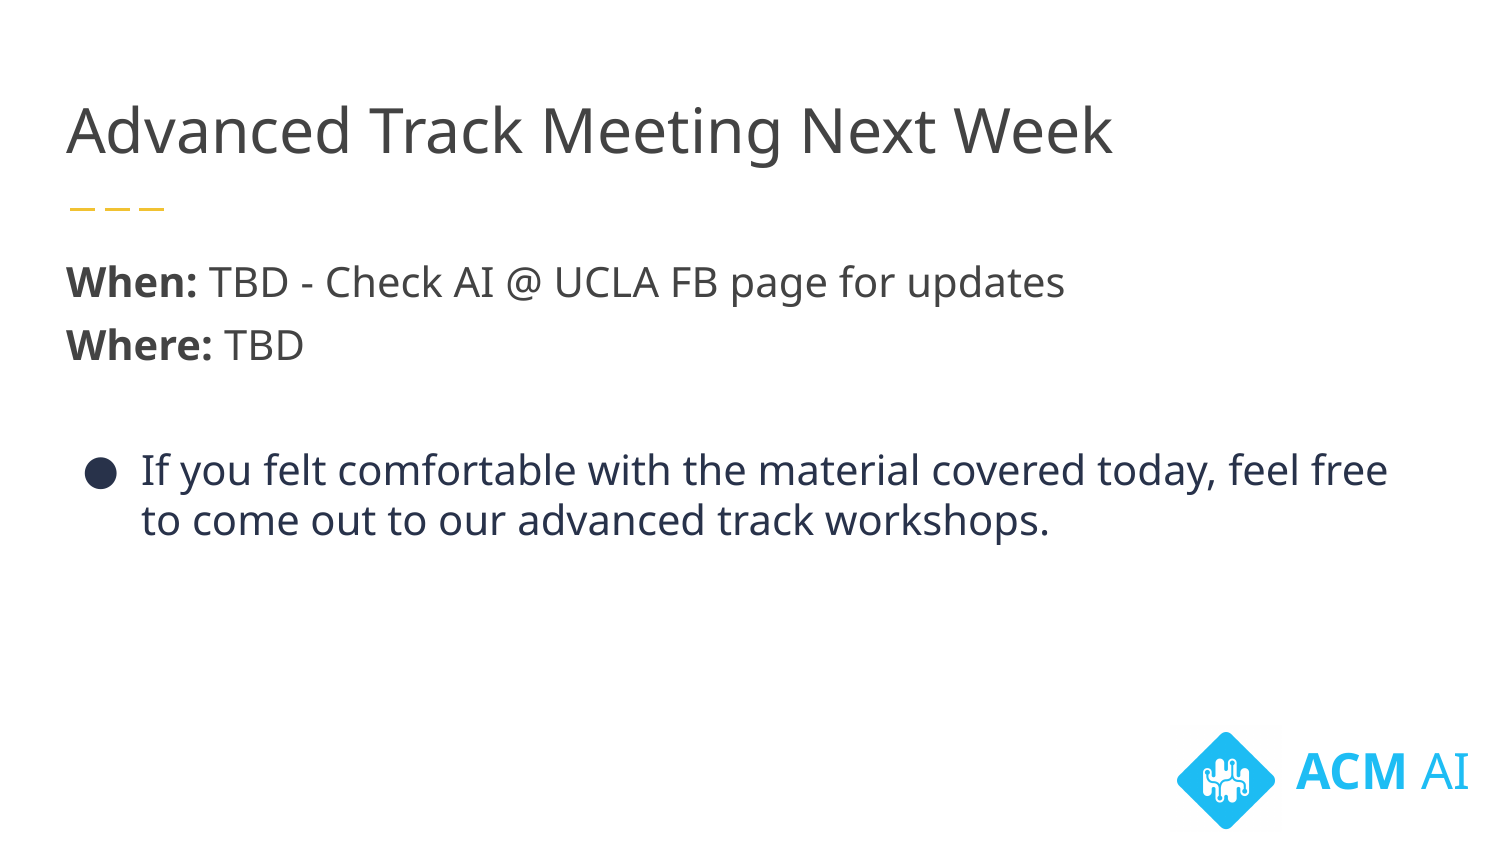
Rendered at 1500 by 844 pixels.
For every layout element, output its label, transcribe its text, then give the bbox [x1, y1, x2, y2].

picture [1170, 750, 1282, 832]
list When: TBD - Check AI @ UCLA FB page for updates Where: TBD If you felt comfortable with the material covered today, feel free to come out to our advanced track workshops. [51, 240, 1449, 750]
title Advanced Track Meeting Next Week [51, 61, 1449, 182]
